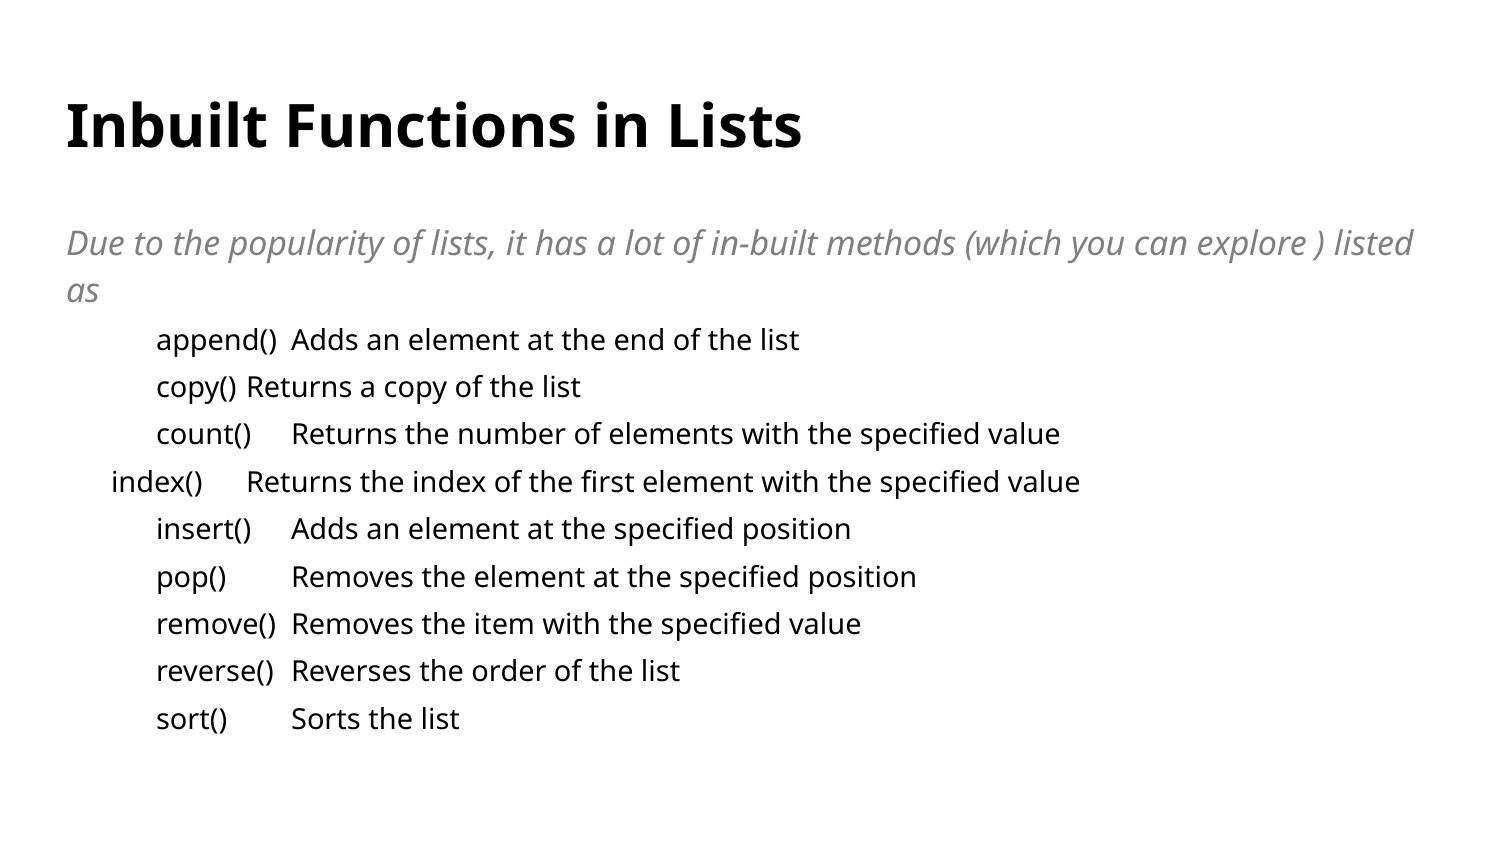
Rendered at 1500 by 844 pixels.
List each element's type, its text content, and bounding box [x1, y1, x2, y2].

list Due to the popularity of lists, it has a lot of in-built methods (which you can explore ) listed as append() Adds an element at the end of the list copy() Returns a copy of the list count() Returns the number of elements with the specified value index() Returns the index of the first element with the specified value insert() Adds an element at the specified position pop() Removes the element at the specified position remove() Removes the item with the specified value reverse() Reverses the order of the list sort() Sorts the list [51, 200, 1449, 761]
title Inbuilt Functions in Lists [51, 72, 1449, 176]
